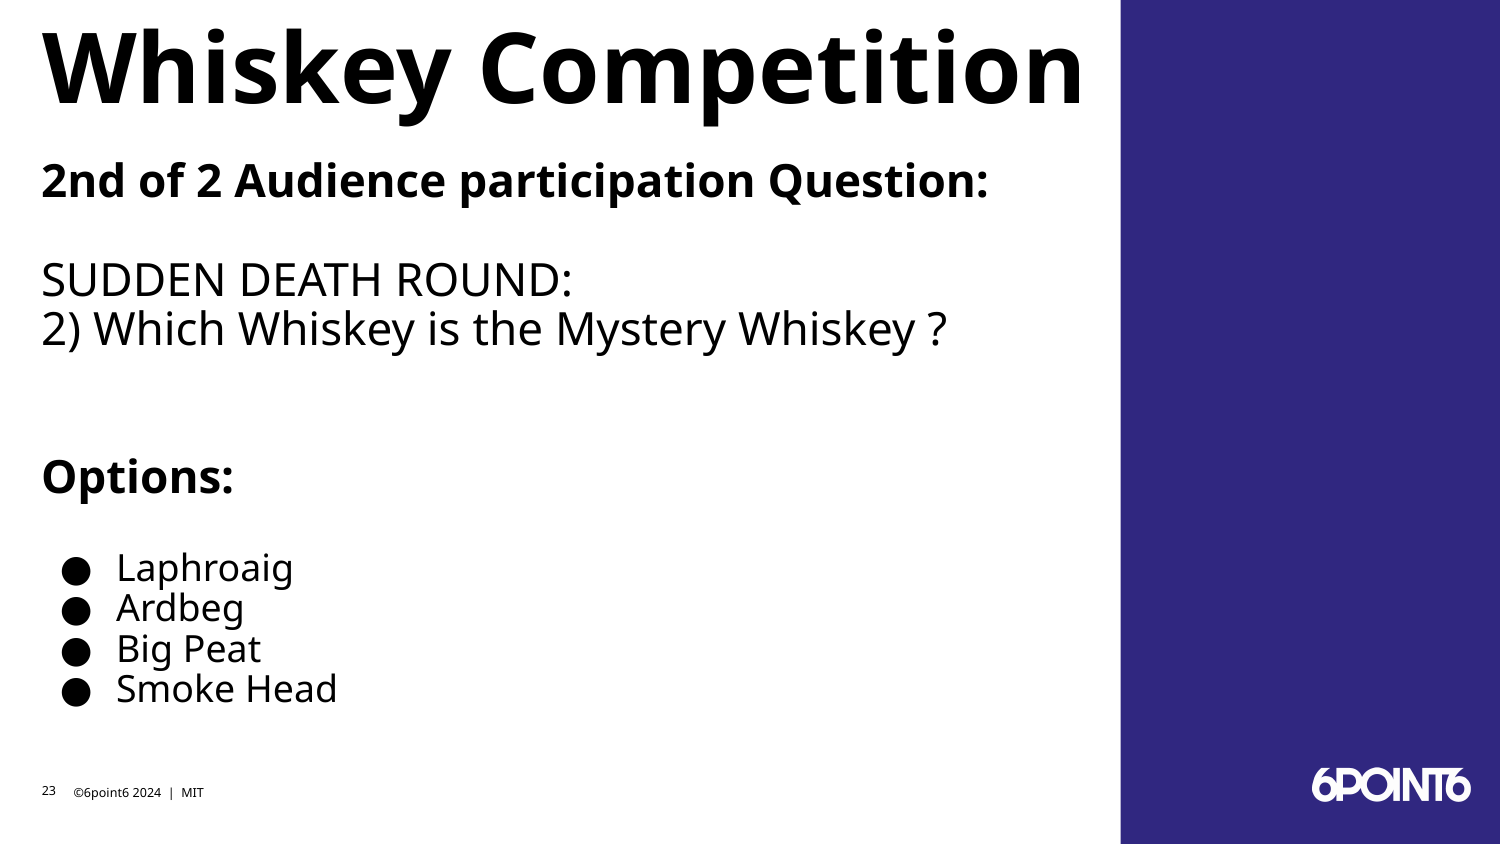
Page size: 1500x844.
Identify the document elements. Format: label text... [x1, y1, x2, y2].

text_box 2nd of 2 Audience participation Question: SUDDEN DEATH ROUND: 2) Which Whiskey is the Mystery Whiskey ? Options: Laphroaig Ardbeg Big Peat Smoke Head [41, 152, 1069, 507]
picture [1312, 767, 1471, 802]
slide_number ‹#› [26, 777, 104, 805]
title Whiskey Competition [41, 39, 1231, 106]
